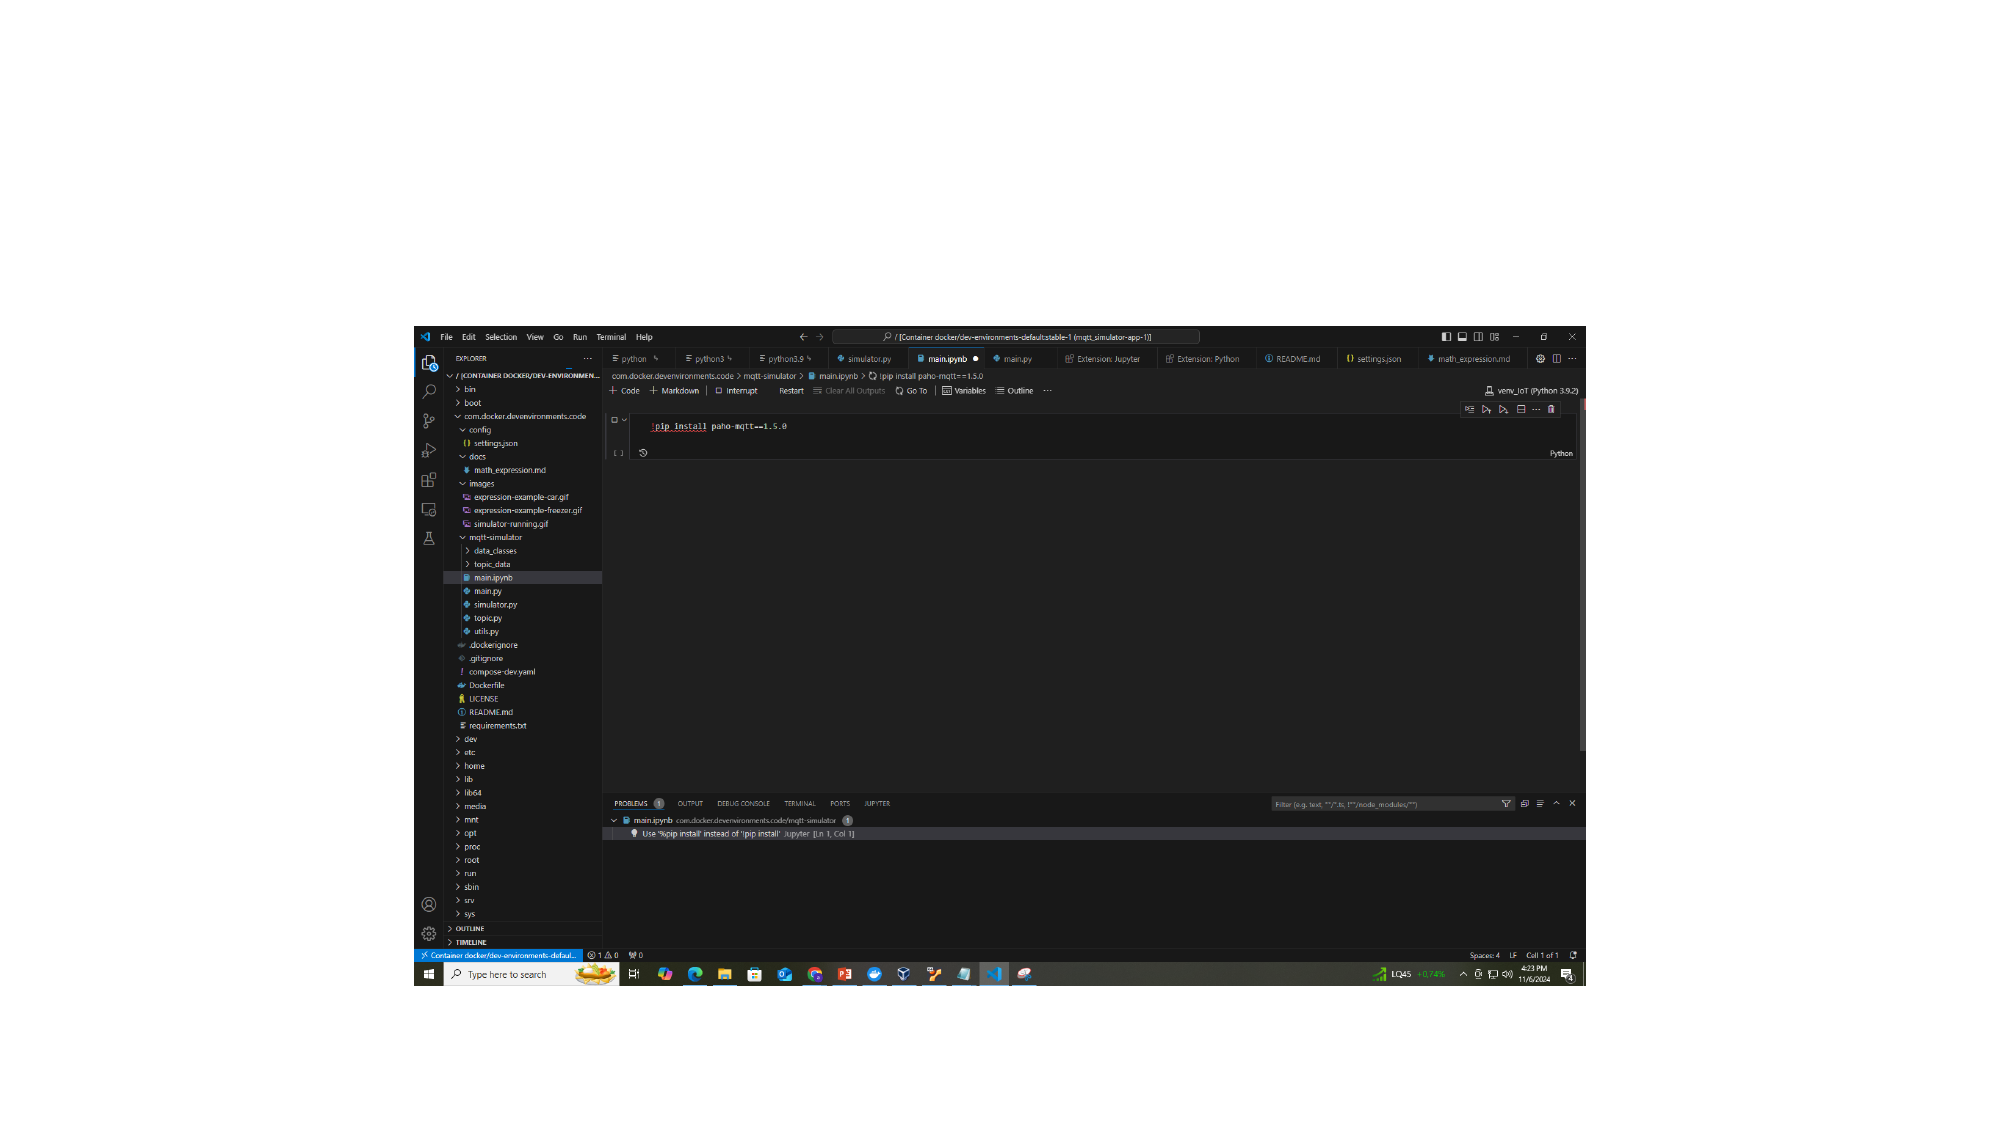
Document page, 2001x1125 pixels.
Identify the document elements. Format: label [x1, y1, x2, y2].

picture [414, 326, 1586, 986]
